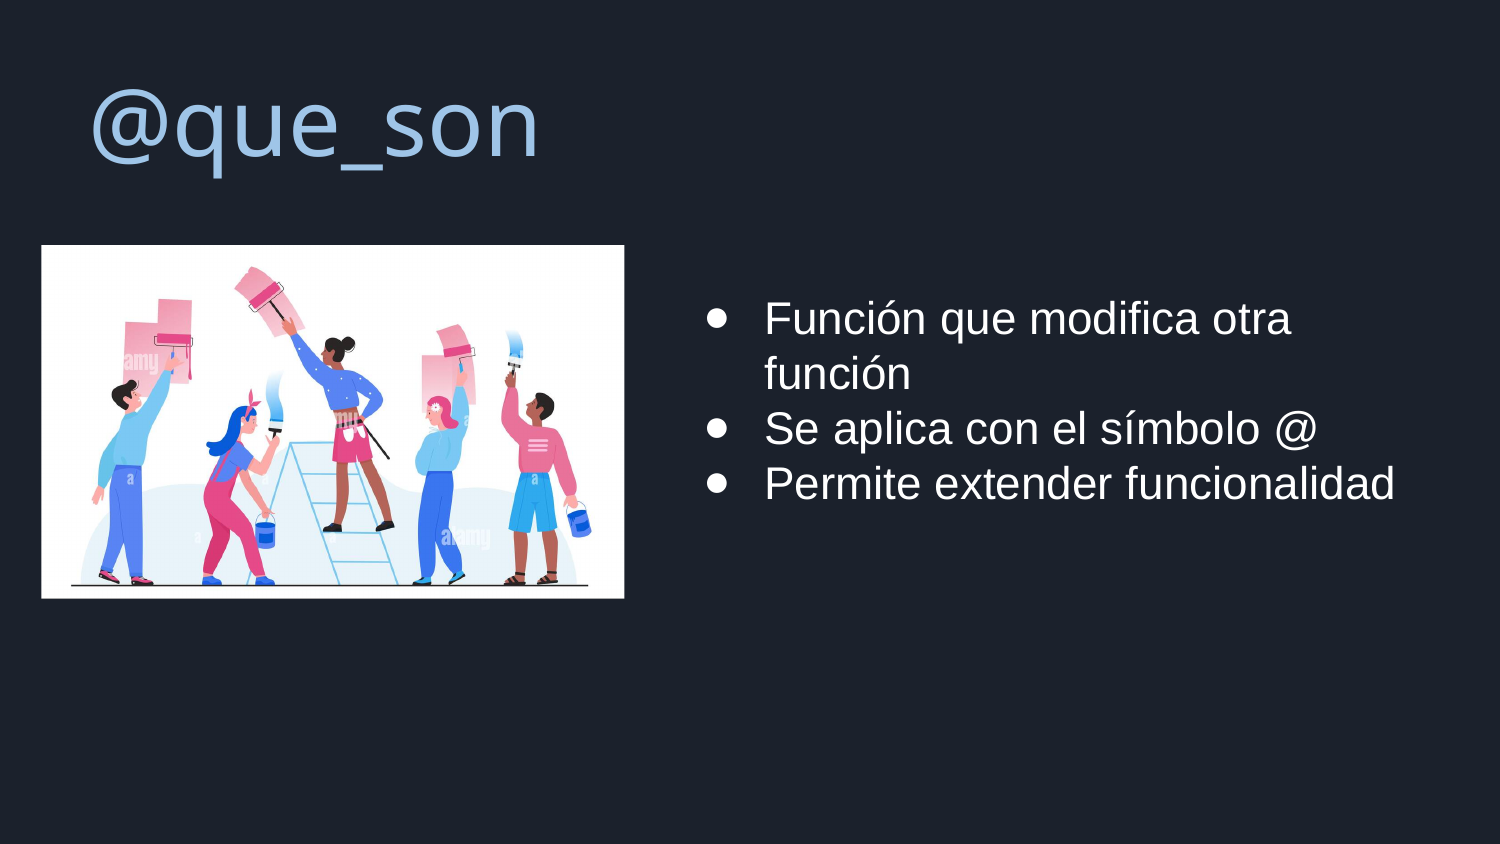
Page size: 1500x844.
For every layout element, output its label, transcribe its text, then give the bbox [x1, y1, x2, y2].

picture [41, 245, 625, 599]
text_box Función que modifica otra función Se aplica con el símbolo @ Permite extender funcionalidad [674, 273, 1441, 524]
text_box @que_son [73, 48, 1427, 191]
